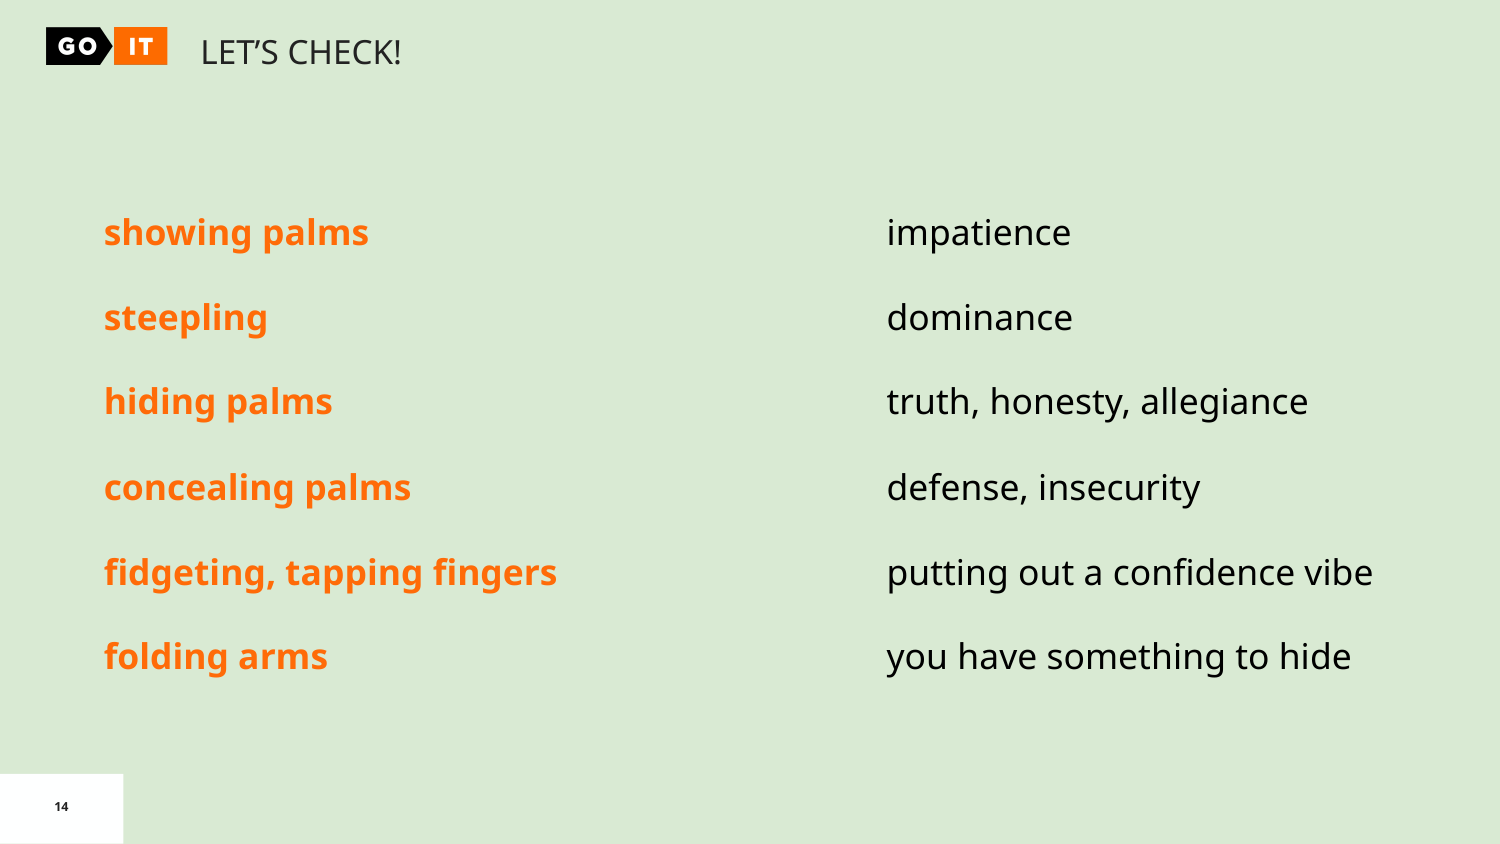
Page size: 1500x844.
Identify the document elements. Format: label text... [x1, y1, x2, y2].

picture [46, 27, 168, 65]
text_box showing palms steepling hiding palms concealing palms fidgeting, tapping fingers folding arms [88, 151, 623, 693]
text_box LET’S CHECK! [185, 16, 960, 86]
text_box impatience dominance truth, honesty, allegiance defense, insecurity putting out a confidence vibe you have something to hide [871, 151, 1448, 693]
